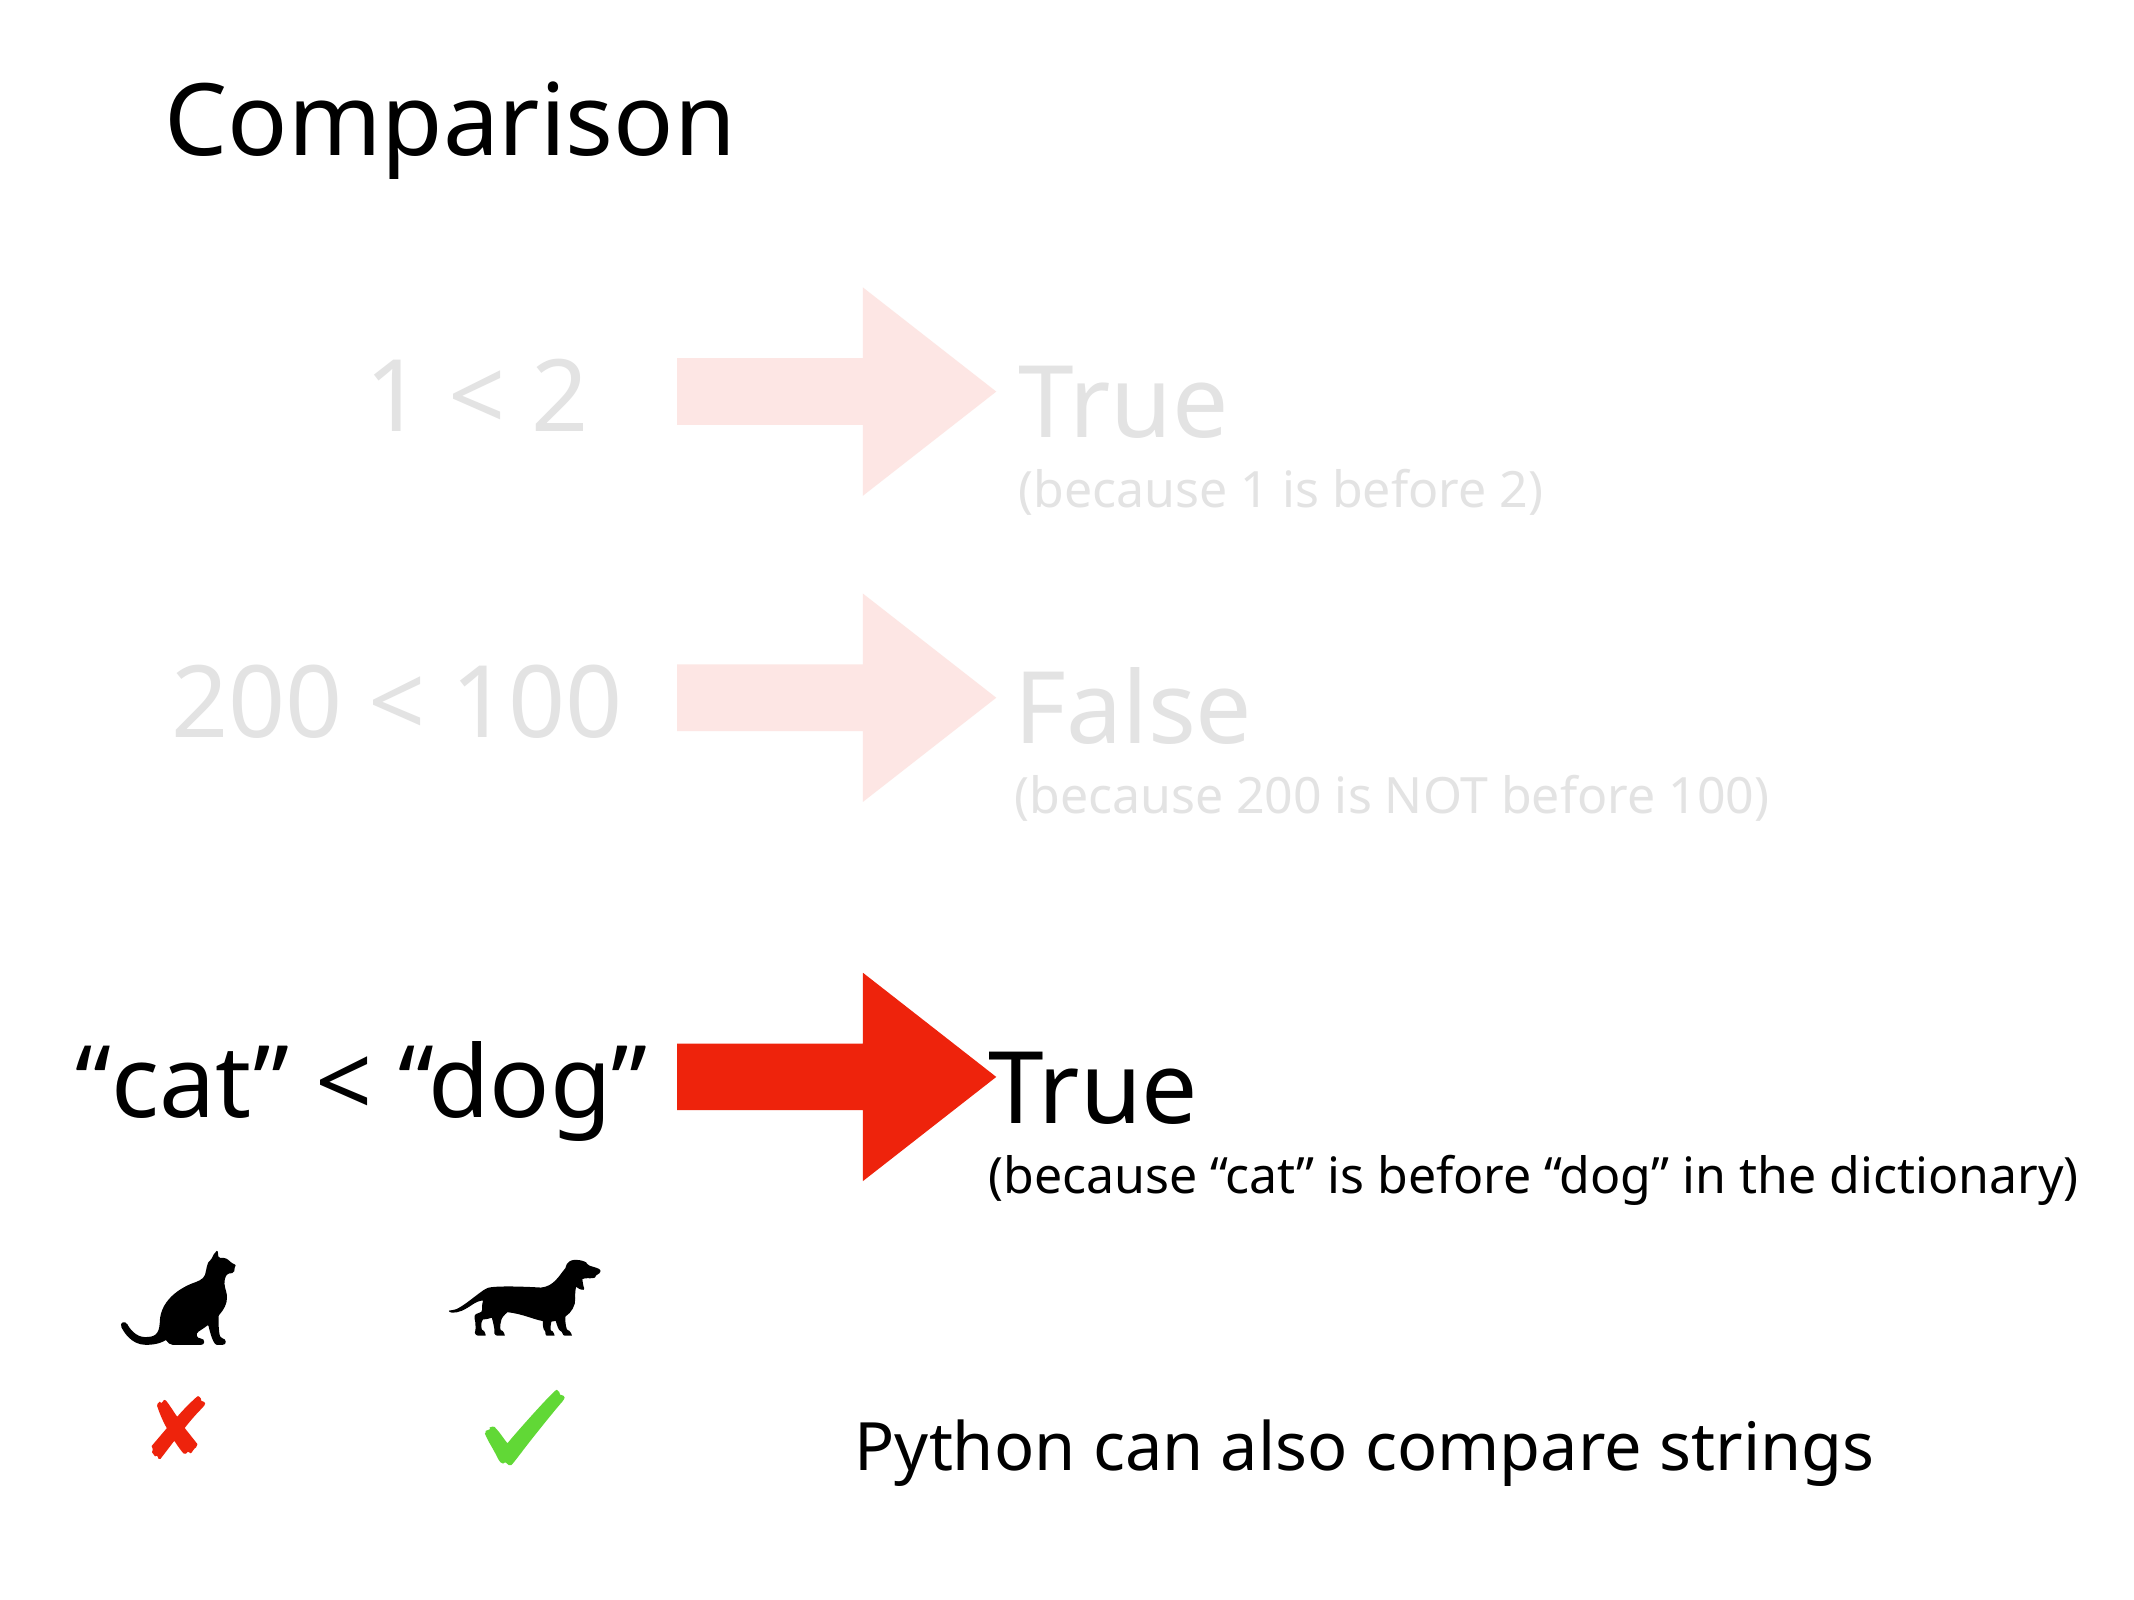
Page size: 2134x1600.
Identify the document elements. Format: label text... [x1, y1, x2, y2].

text_box Python can also compare strings [846, 1395, 1884, 1493]
text_box [32, 245, 1879, 879]
text_box “cat” < “dog” [67, 1008, 657, 1146]
text_box [677, 972, 980, 1182]
text_box [151, 1396, 206, 1459]
text_box [121, 1250, 236, 1345]
text_box [448, 1259, 601, 1336]
text_box [484, 1389, 565, 1466]
title Comparison [155, 41, 1978, 191]
text_box True (because “cat” is before “dog” in the dictionary) [980, 1014, 2088, 1212]
